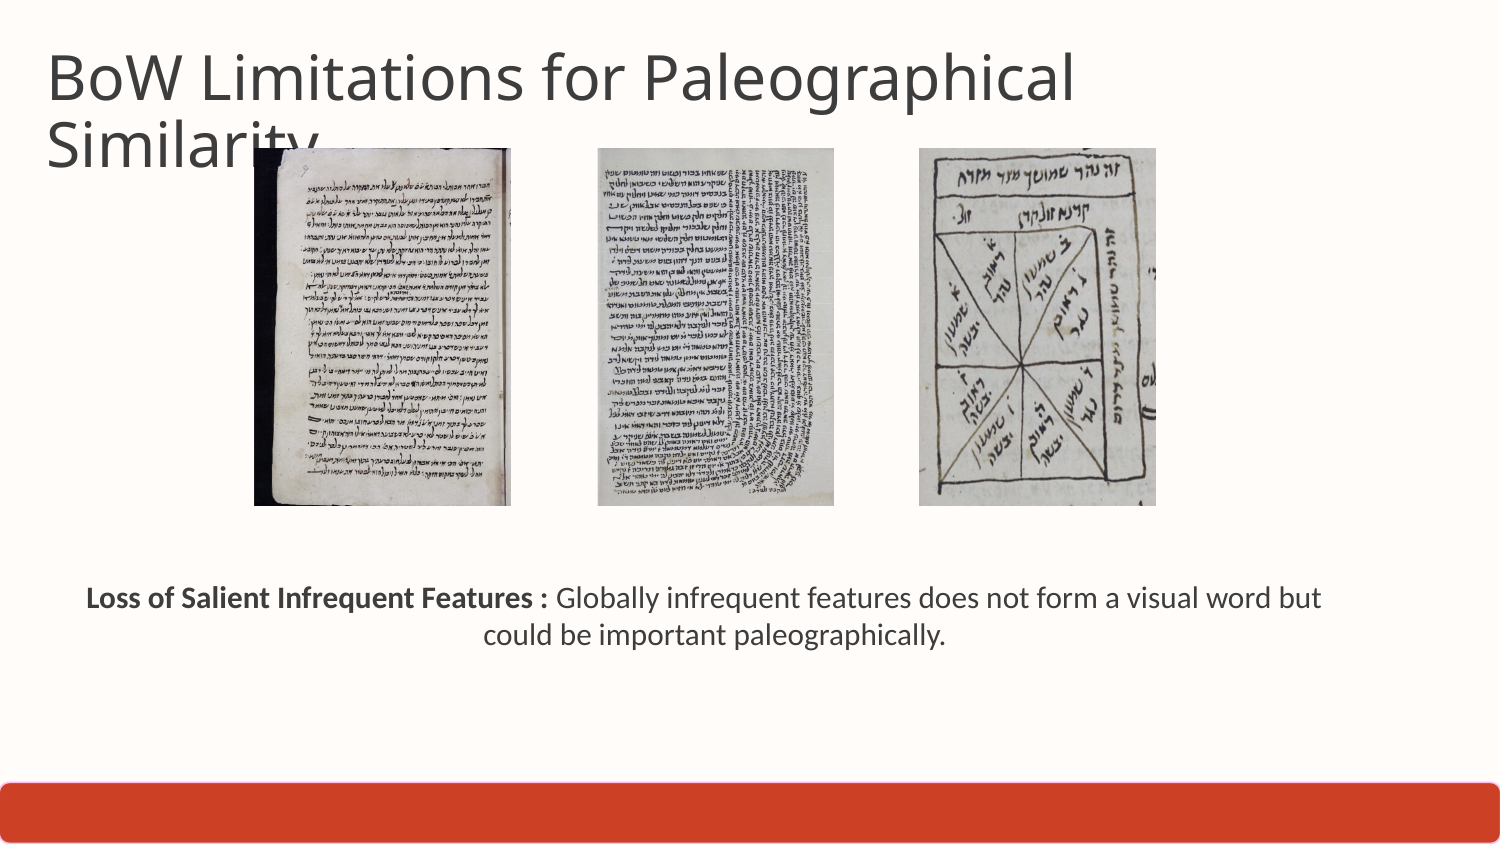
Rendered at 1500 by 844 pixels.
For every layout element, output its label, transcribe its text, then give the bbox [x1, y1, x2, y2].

picture [919, 148, 1156, 506]
picture [246, 148, 512, 506]
text_box [21, 114, 1479, 247]
title BoW Limitations for Paleographical Similarity [46, 46, 1335, 114]
picture [597, 148, 834, 506]
text_box [0, 782, 1500, 844]
text_box Loss of Salient Infrequent Features : Globally infrequent features does not form a visual word but could be important paleographically. [60, 561, 1371, 705]
